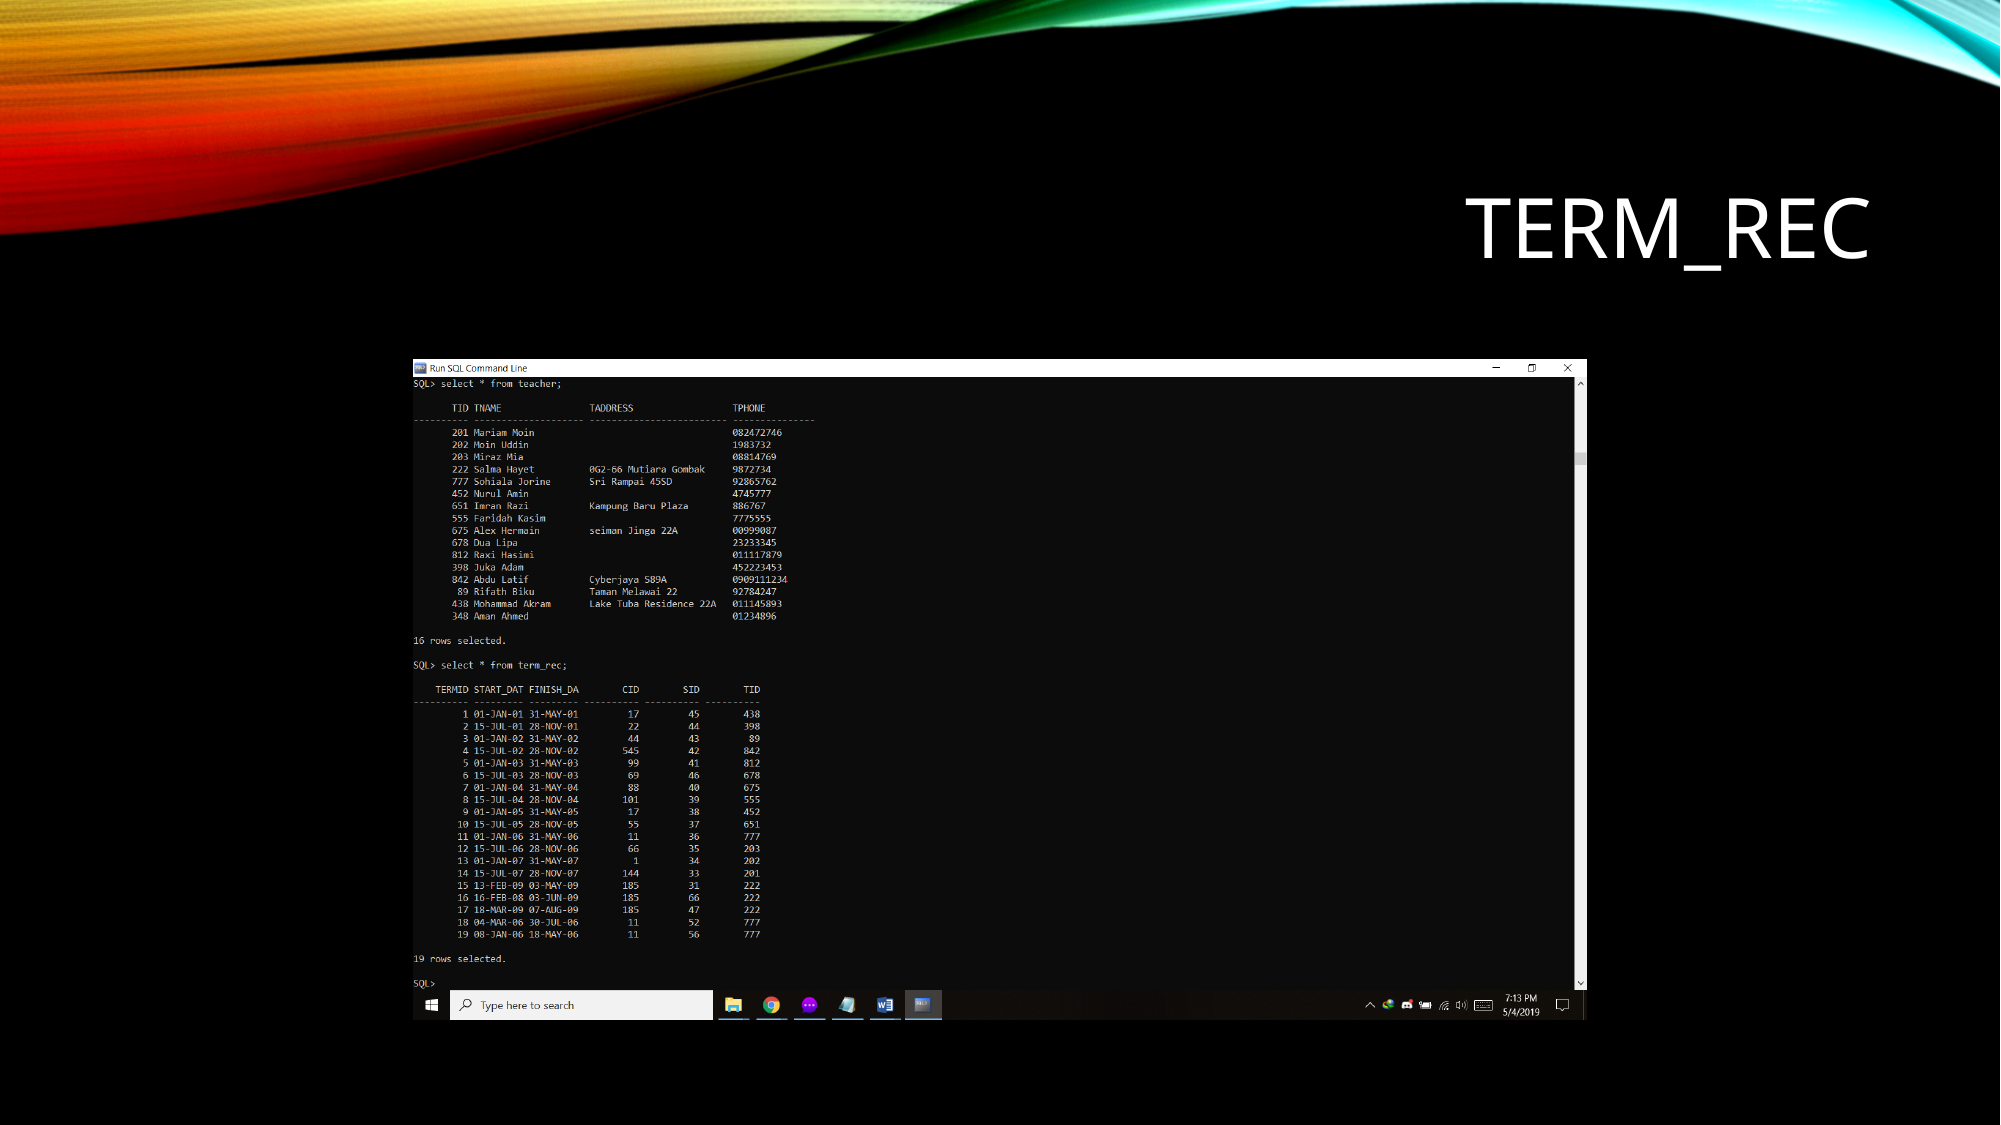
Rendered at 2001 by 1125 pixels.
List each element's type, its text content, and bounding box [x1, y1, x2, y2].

title Term_Rec [474, 125, 1888, 338]
picture [0, 0, 2000, 237]
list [412, 359, 1588, 1021]
